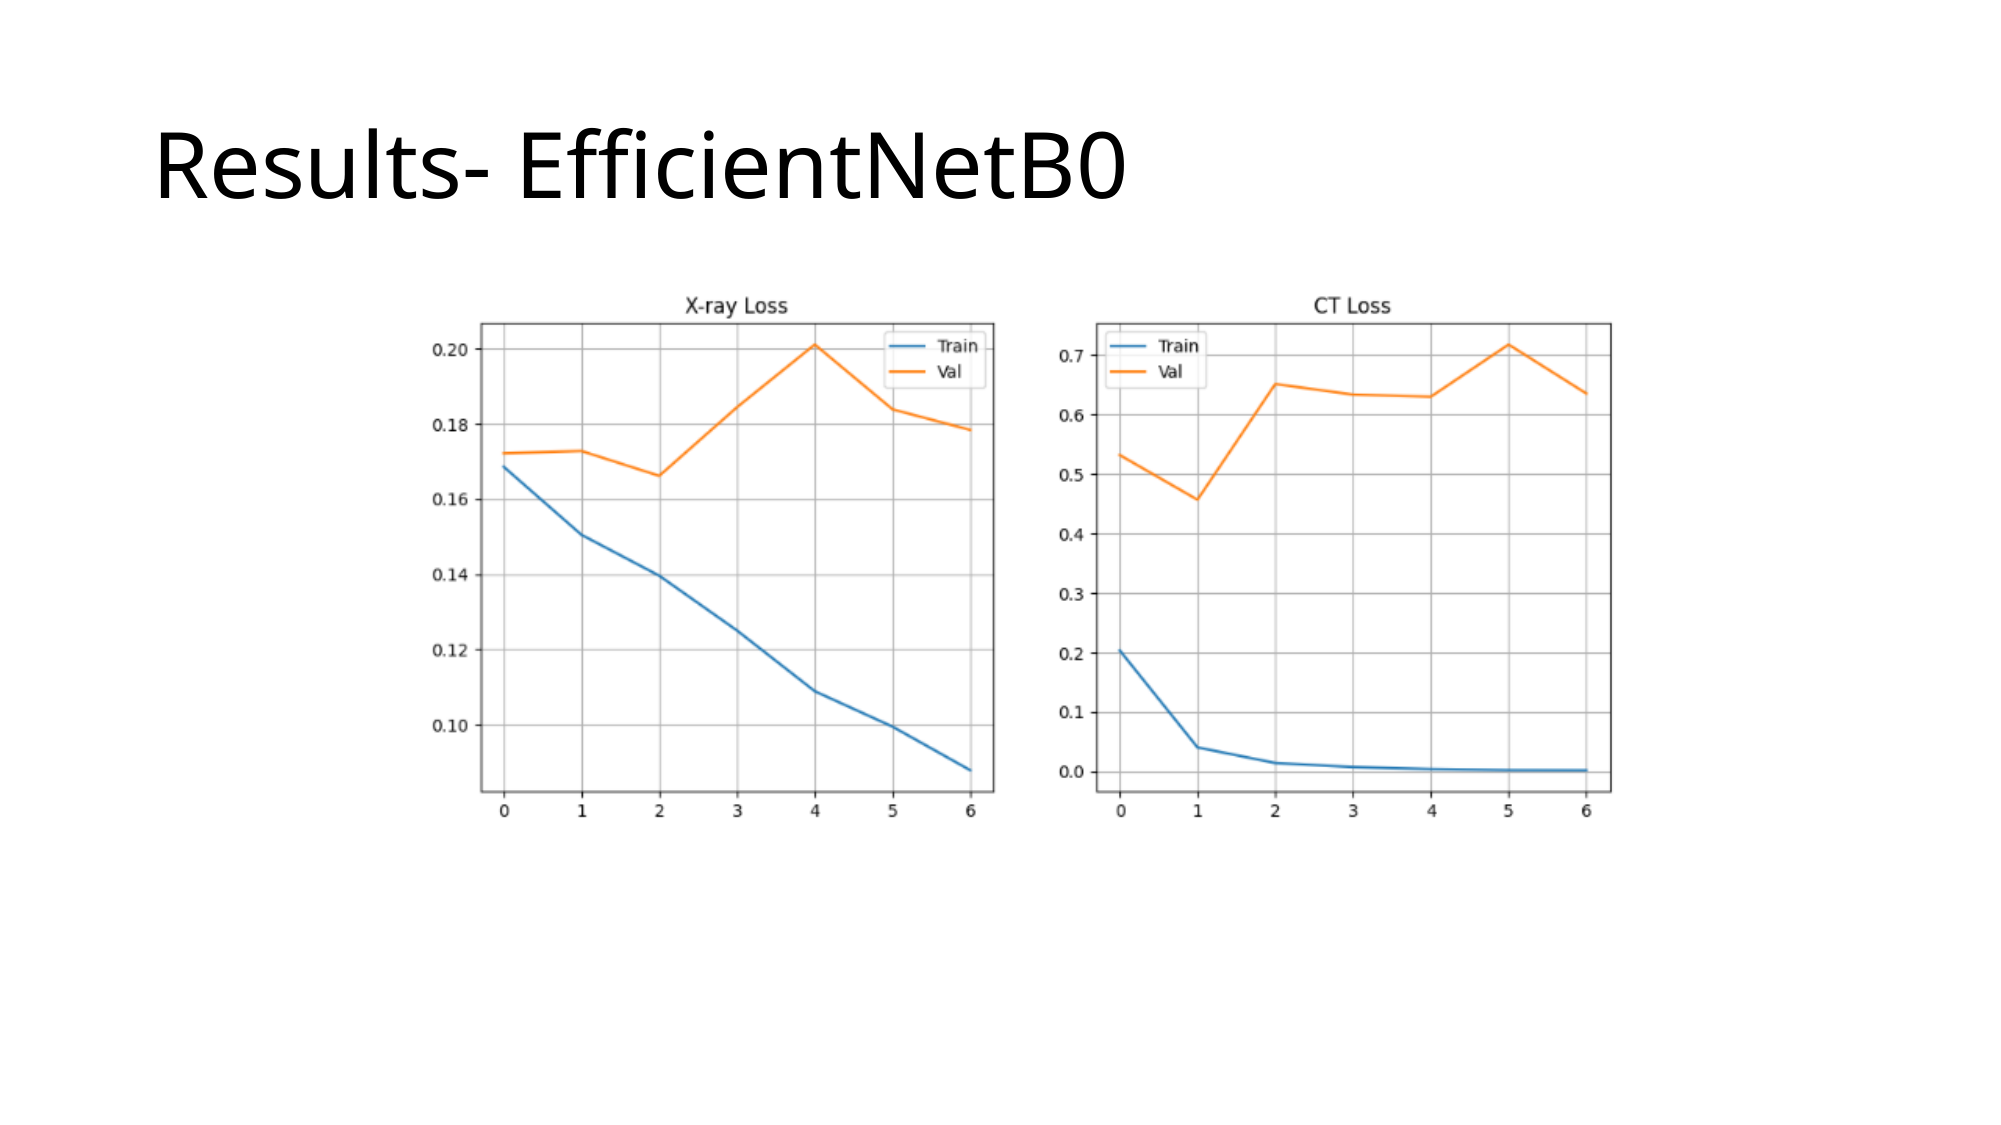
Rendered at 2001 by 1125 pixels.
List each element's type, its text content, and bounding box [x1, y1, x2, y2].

picture [377, 278, 1623, 847]
title Results- EfficientNetB0 [137, 59, 1863, 278]
